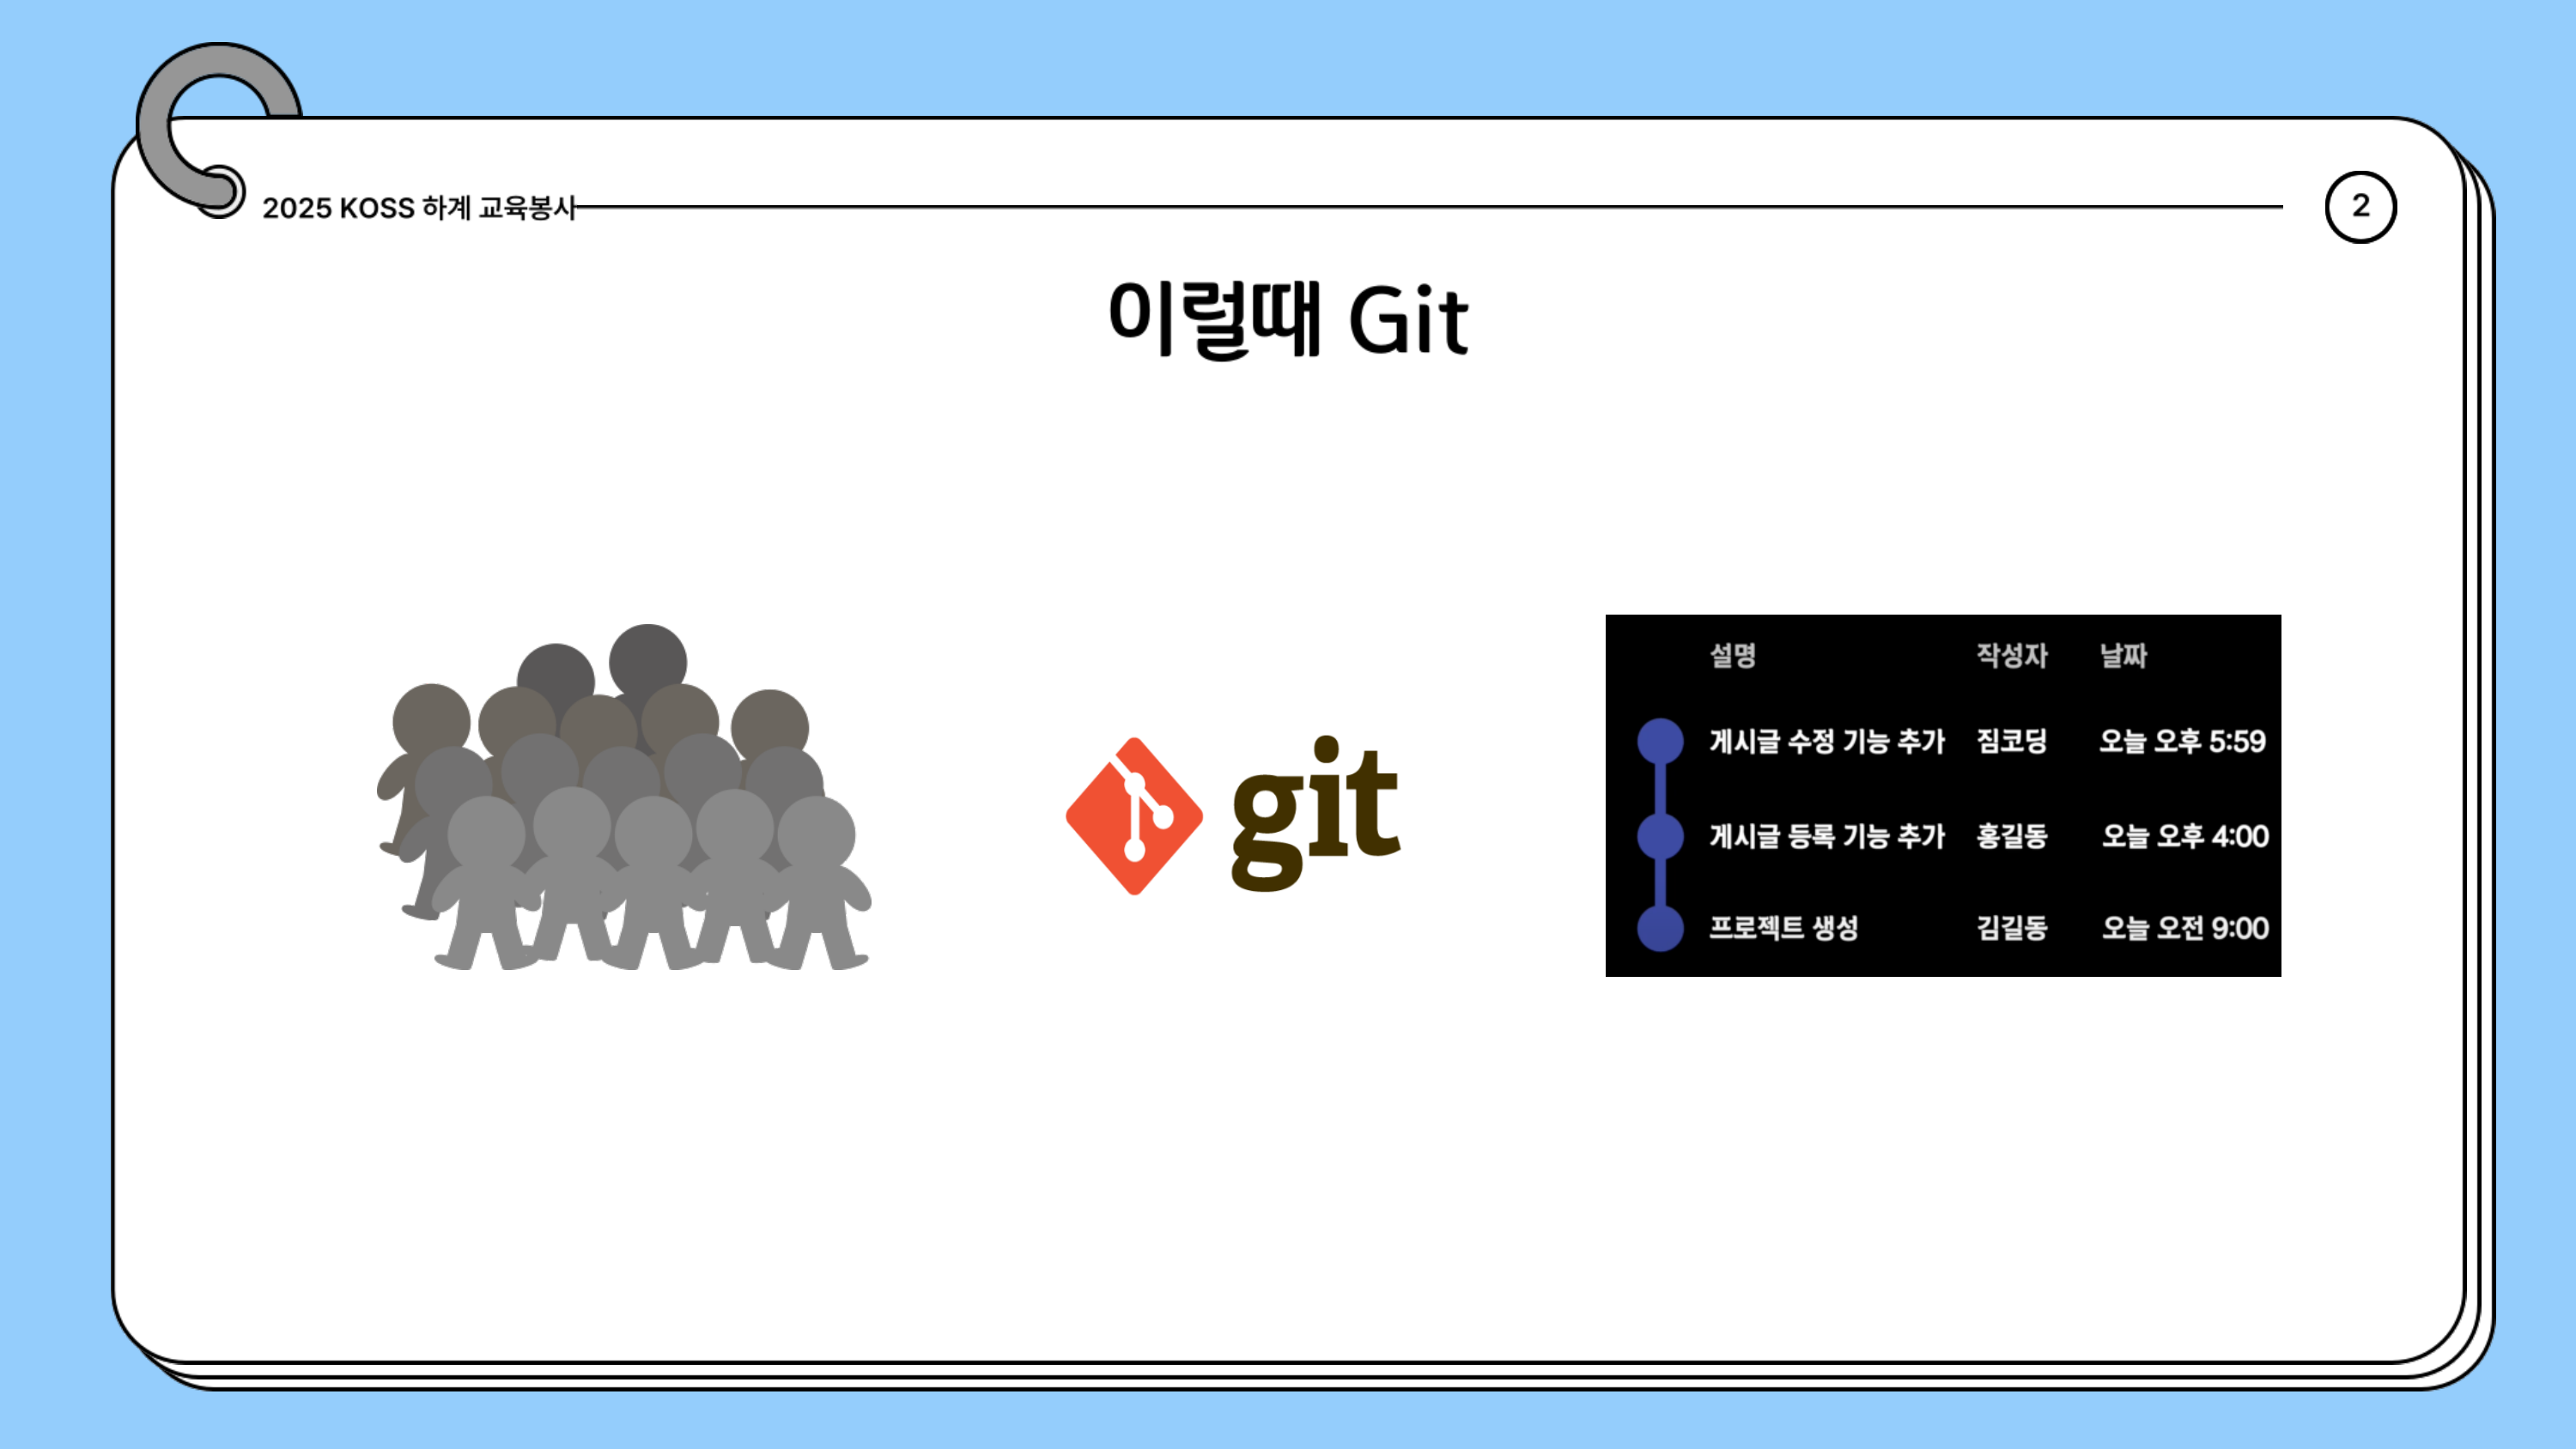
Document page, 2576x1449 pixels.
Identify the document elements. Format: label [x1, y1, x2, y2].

picture [110, 42, 2496, 1392]
